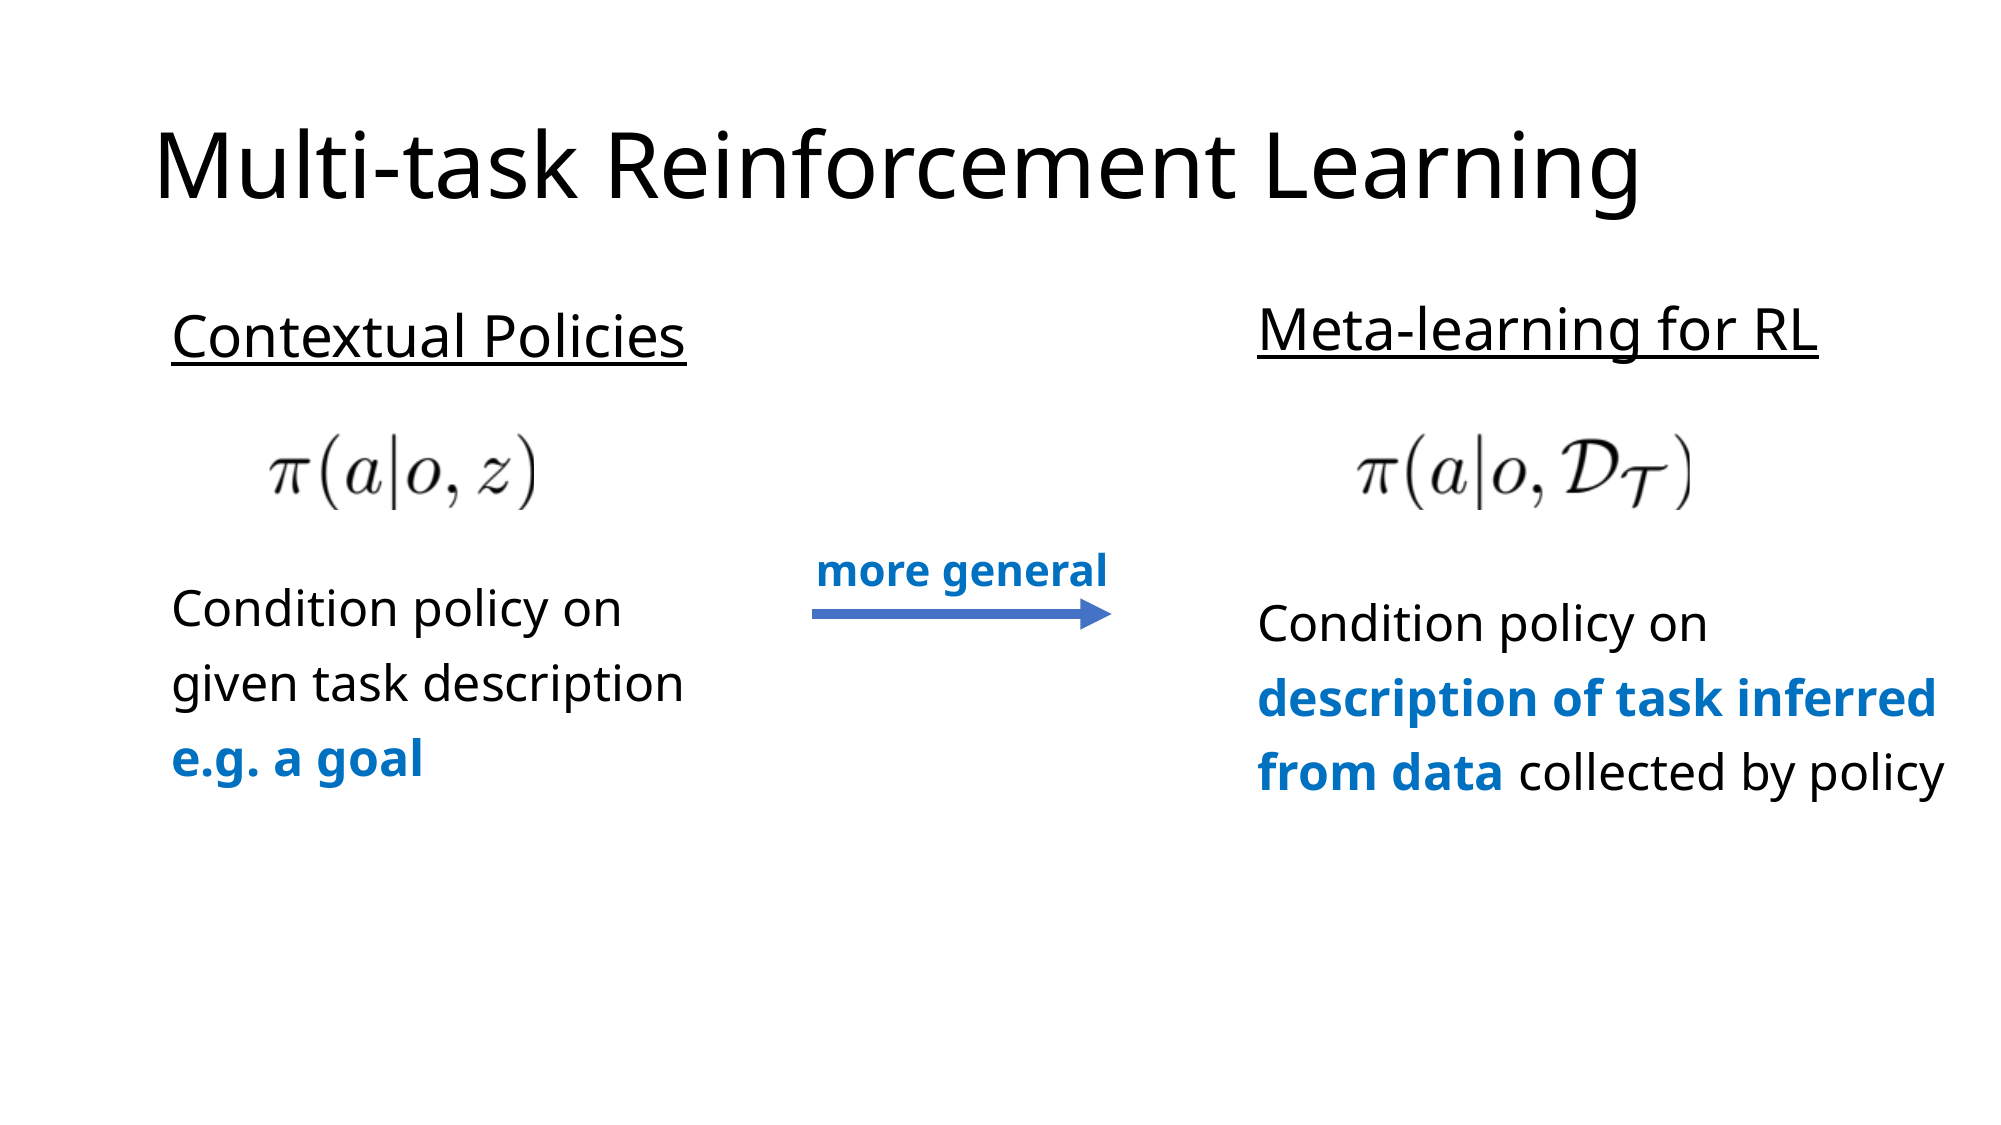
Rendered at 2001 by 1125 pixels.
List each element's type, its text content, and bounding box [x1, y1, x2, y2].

picture [269, 432, 534, 510]
text_box Meta-learning for RL Condition policy on description of task inferred from data collected by policy [1242, 292, 1973, 1007]
title Multi-task Reinforcement Learning [137, 59, 1863, 278]
list Contextual Policies Condition policy on given task description e.g. a goal [155, 299, 742, 1014]
picture [1356, 432, 1690, 510]
text_box more general [800, 535, 1142, 604]
